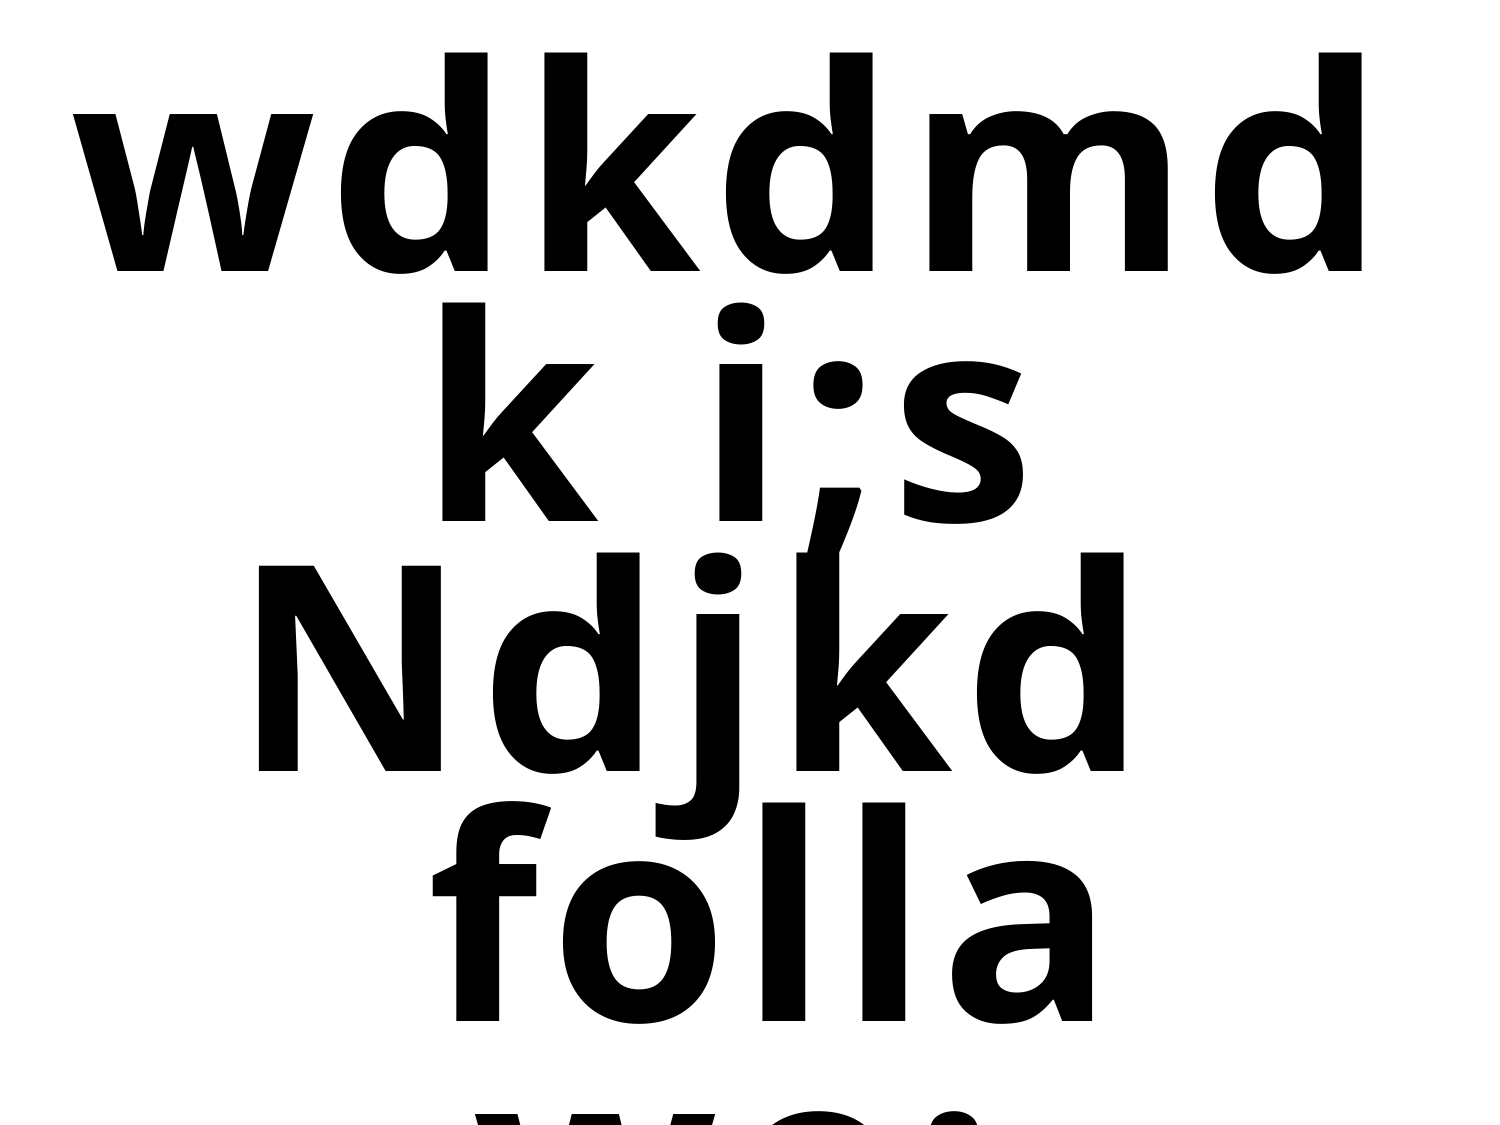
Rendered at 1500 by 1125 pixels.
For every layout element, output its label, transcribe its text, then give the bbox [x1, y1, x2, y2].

text_box wdkdmdk i;s Ndjkd folla we; [37, 71, 1432, 1125]
